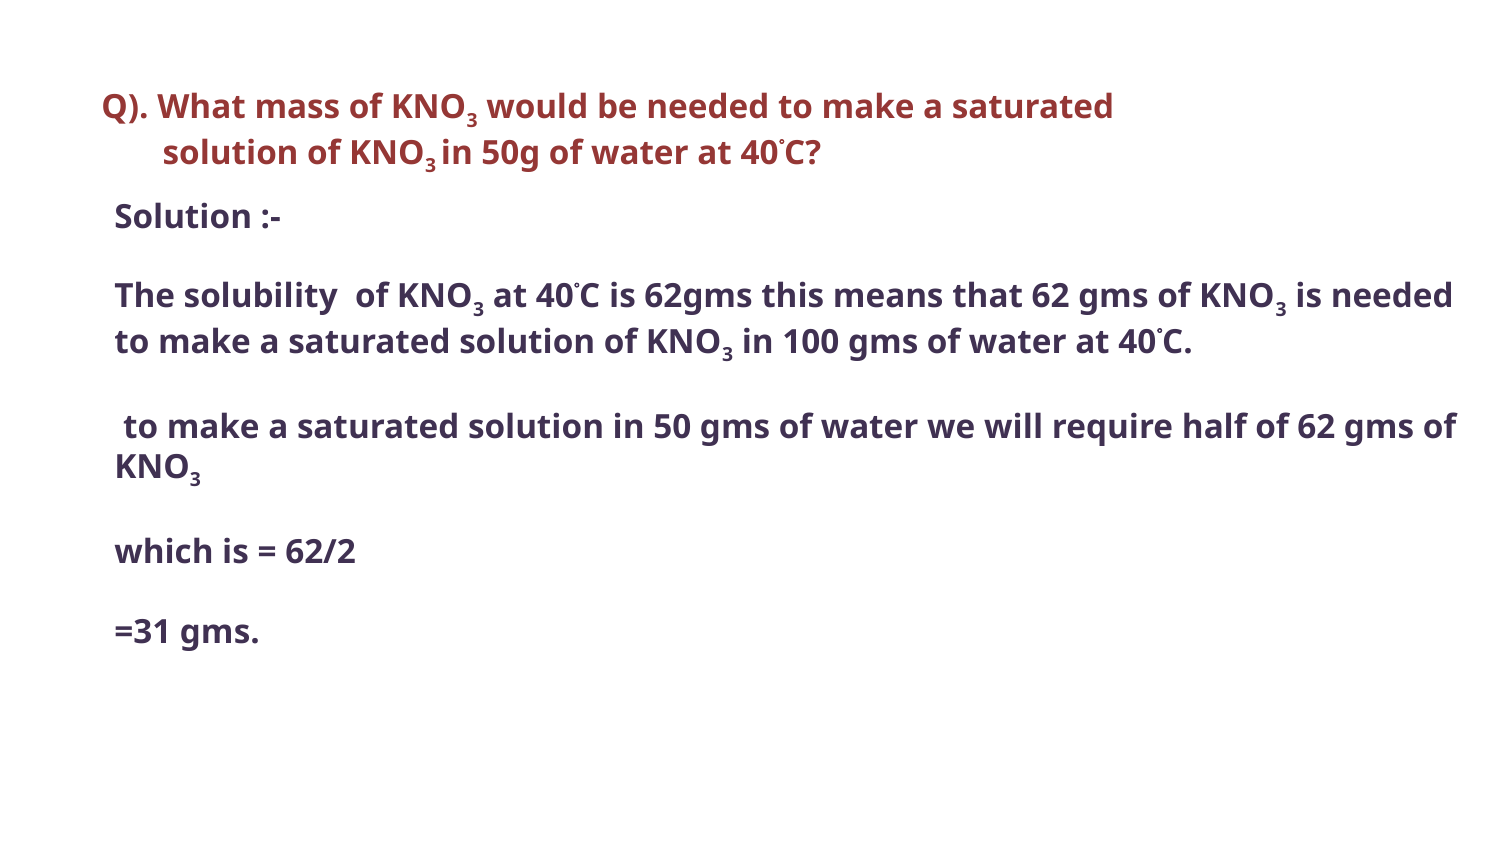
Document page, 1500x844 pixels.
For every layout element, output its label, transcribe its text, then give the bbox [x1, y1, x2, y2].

text_box Solution :- The solubility of KNO3 at 40C is 62gms this means that 62 gms of KNO3 is needed to make a saturated solution of KNO3 in 100 gms of water at 40C. to make a saturated solution in 50 gms of water we will require half of 62 gms of KNO3 which is = 62/2 =31 gms. [99, 187, 1475, 658]
text_box Q). What mass of KNO3 would be needed to make a saturated solution of KNO3 in 50g of water at 40C? [86, 78, 1475, 184]
